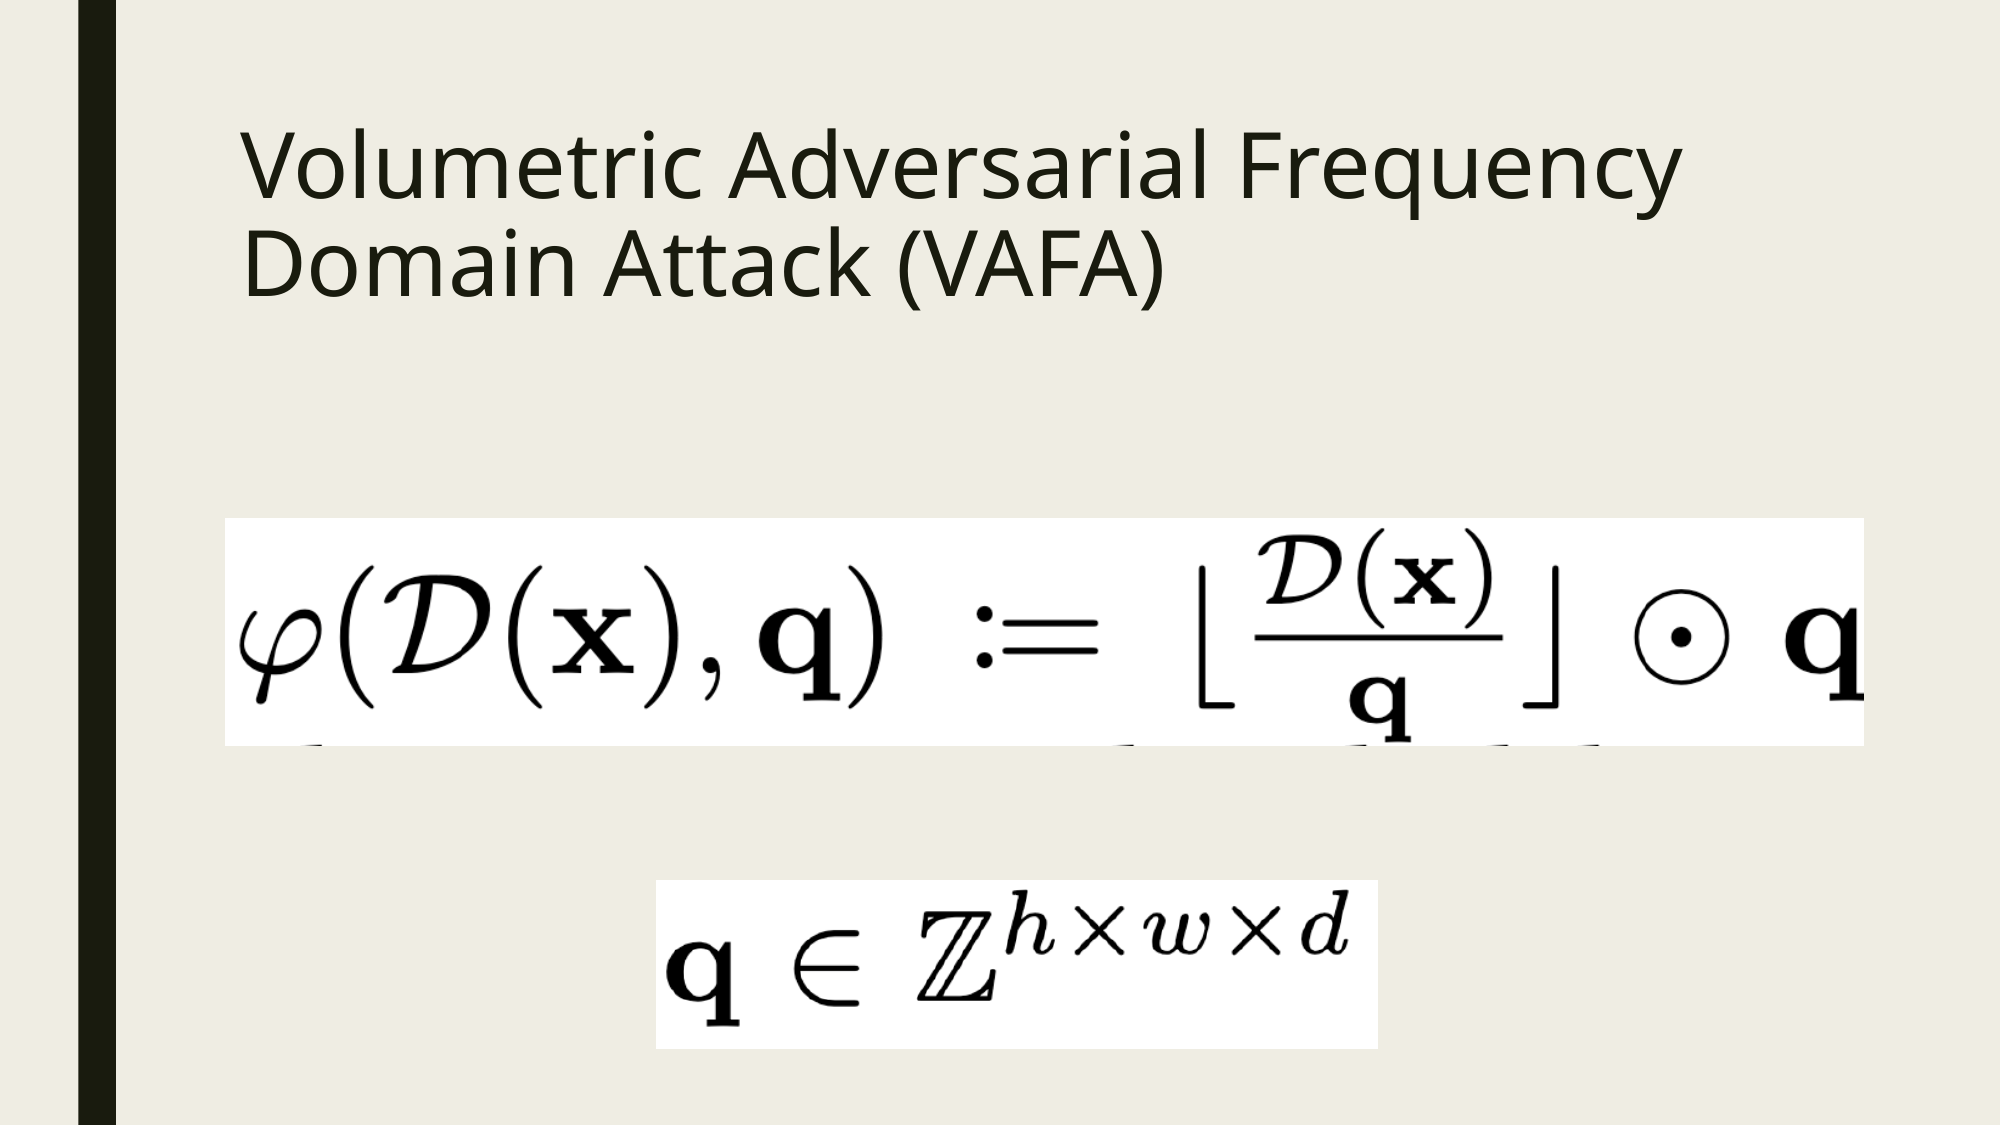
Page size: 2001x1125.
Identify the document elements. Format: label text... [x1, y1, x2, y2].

picture [656, 880, 1378, 1049]
title Volumetric Adversarial Frequency Domain Attack (VAFA) [225, 112, 1800, 357]
picture [224, 518, 1864, 746]
